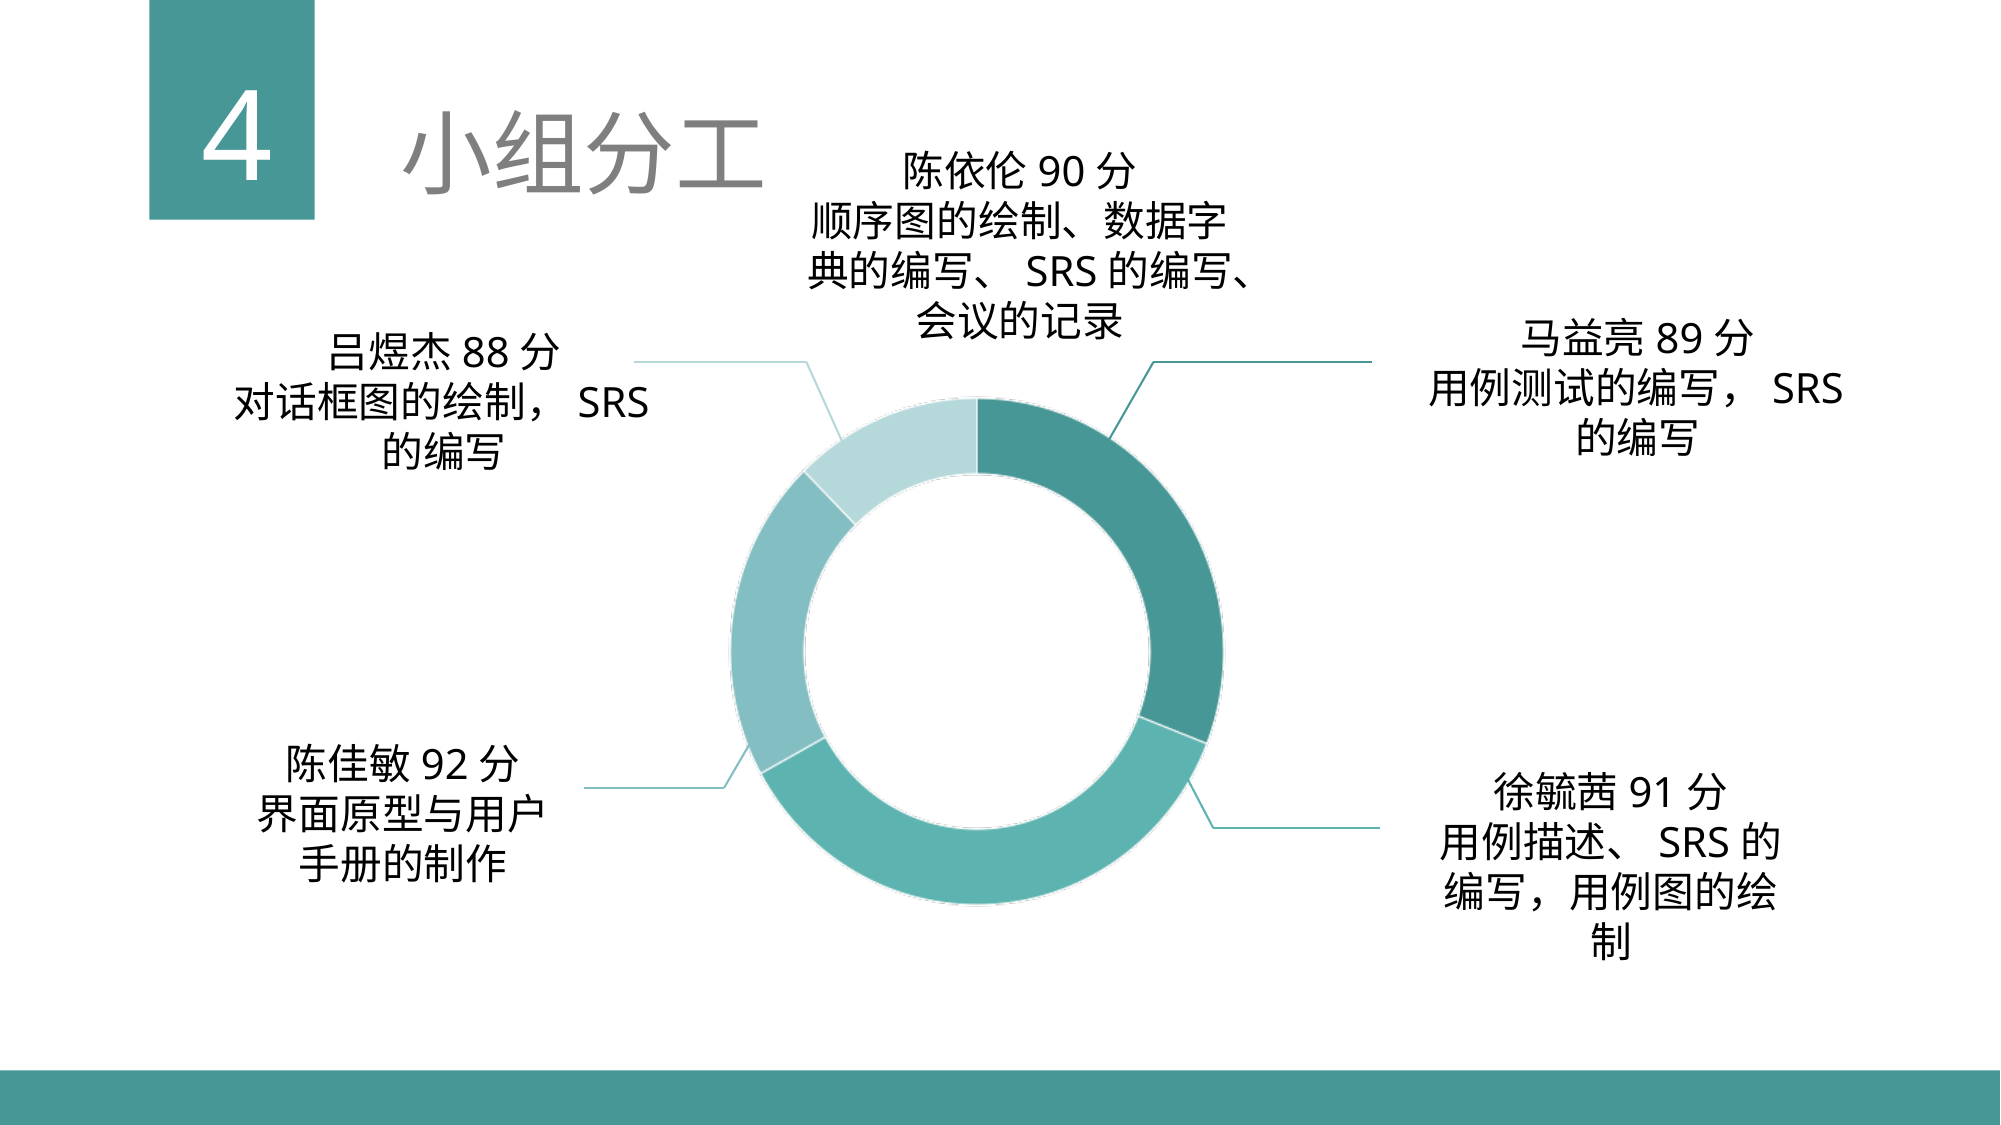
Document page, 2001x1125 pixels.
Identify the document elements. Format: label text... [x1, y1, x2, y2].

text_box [1176, 758, 1381, 829]
text_box 徐毓茜91分 用例描述、SRS的编写，用例图的绘制 [1410, 758, 1812, 974]
text_box 小组分工 [385, 88, 1426, 214]
picture [539, 373, 1414, 930]
text_box 陈依伦90分 顺序图的绘制、数据字典的编写、SRS的编写、会议的记录 [779, 137, 1261, 352]
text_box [584, 735, 755, 788]
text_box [634, 361, 844, 445]
text_box 吕煜杰88分 对话框图的绘制，SRS的编写 [218, 318, 670, 484]
text_box 马益亮89分 用例测试的编写，SRS的编写 [1413, 304, 1863, 470]
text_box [1105, 361, 1373, 445]
text_box [0, 1070, 2000, 1125]
text_box 4 [154, 48, 320, 213]
text_box 陈佳敏92分 界面原型与用户手册的制作 [221, 730, 534, 896]
text_box [149, 0, 315, 220]
